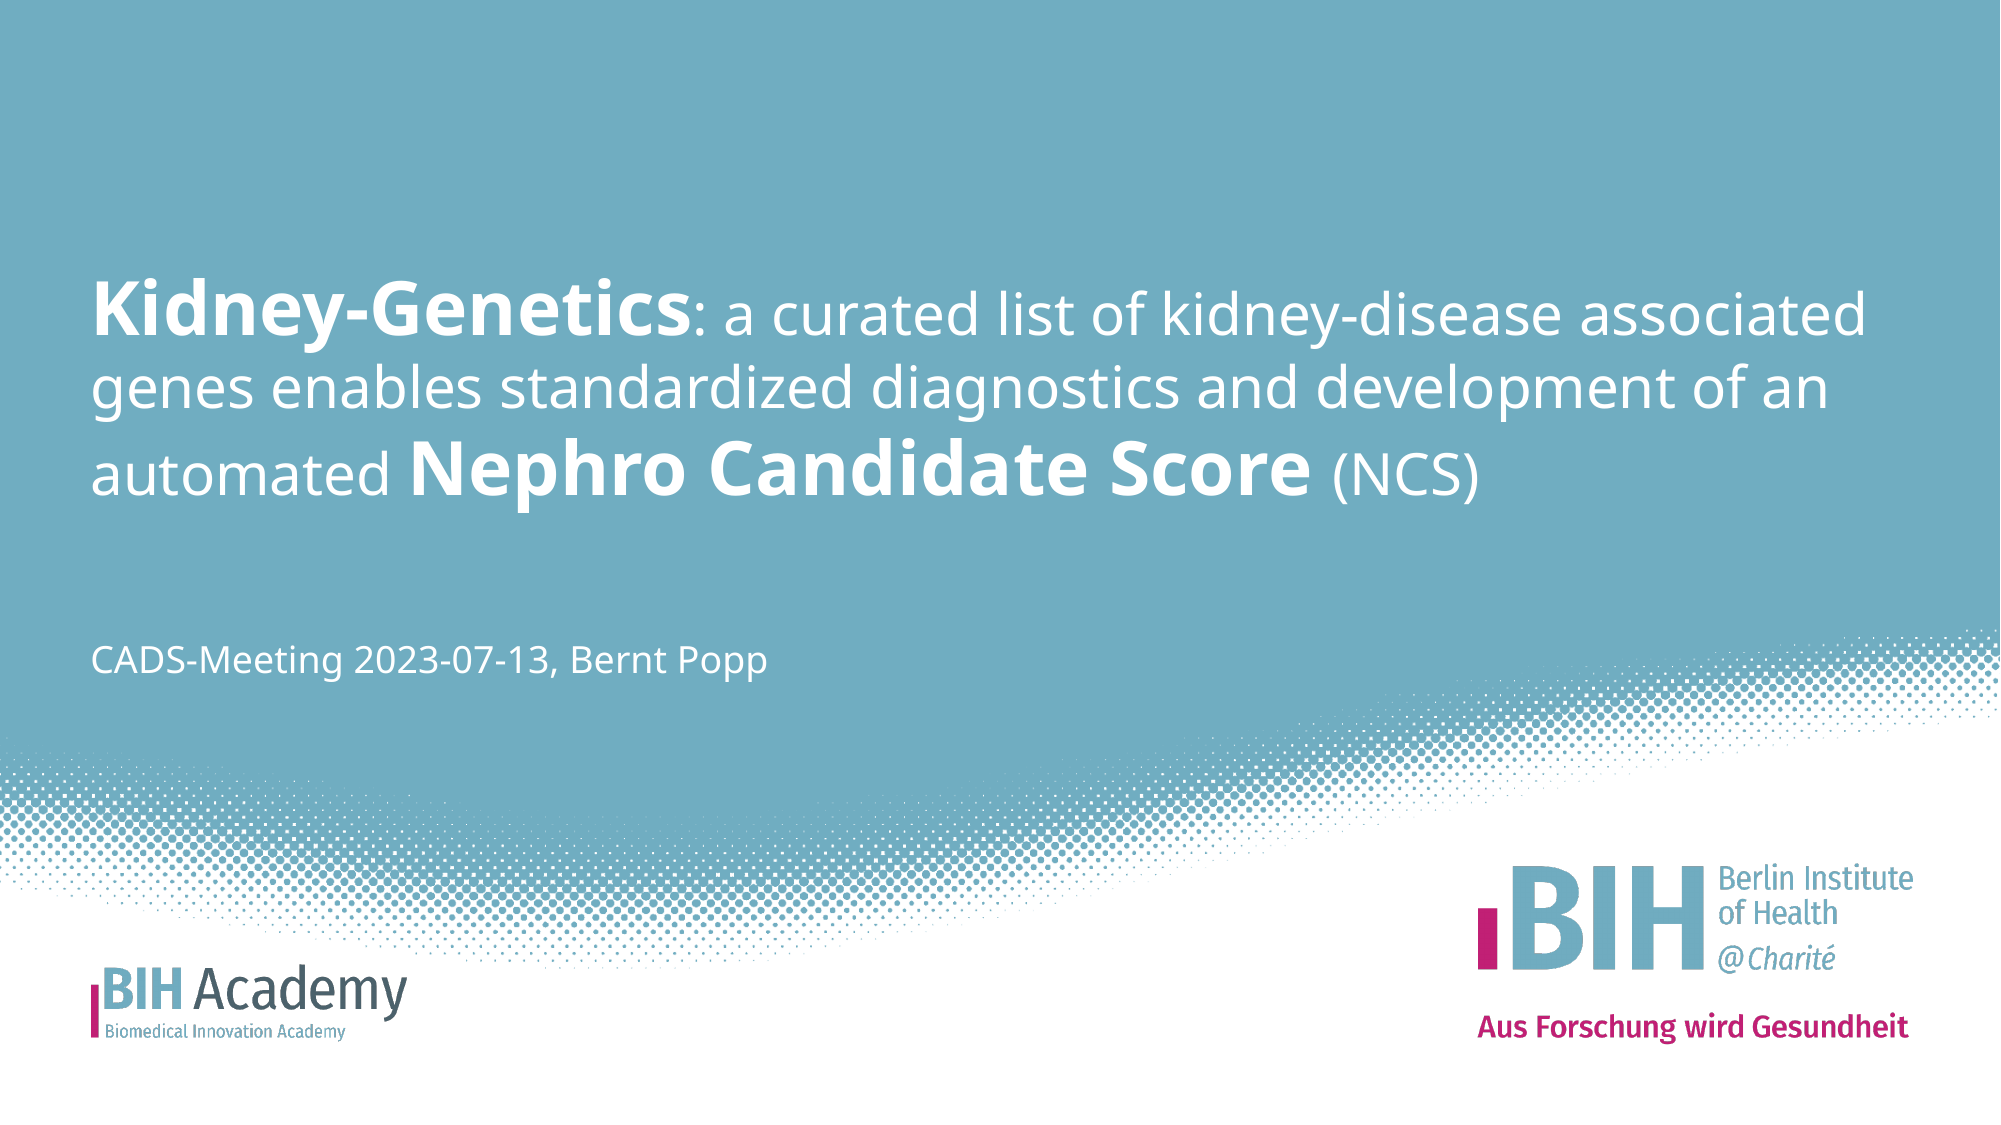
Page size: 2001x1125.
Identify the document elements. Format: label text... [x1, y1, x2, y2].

list CADS-Meeting 2023-07-13, Bernt Popp [90, 621, 1355, 681]
title Kidney-Genetics: a curated list of kidney-disease associated genes enables standardized diagnostics and development of an automated Nephro Candidate Score (NCS) [90, 257, 1875, 504]
picture [0, 0, 2000, 1125]
